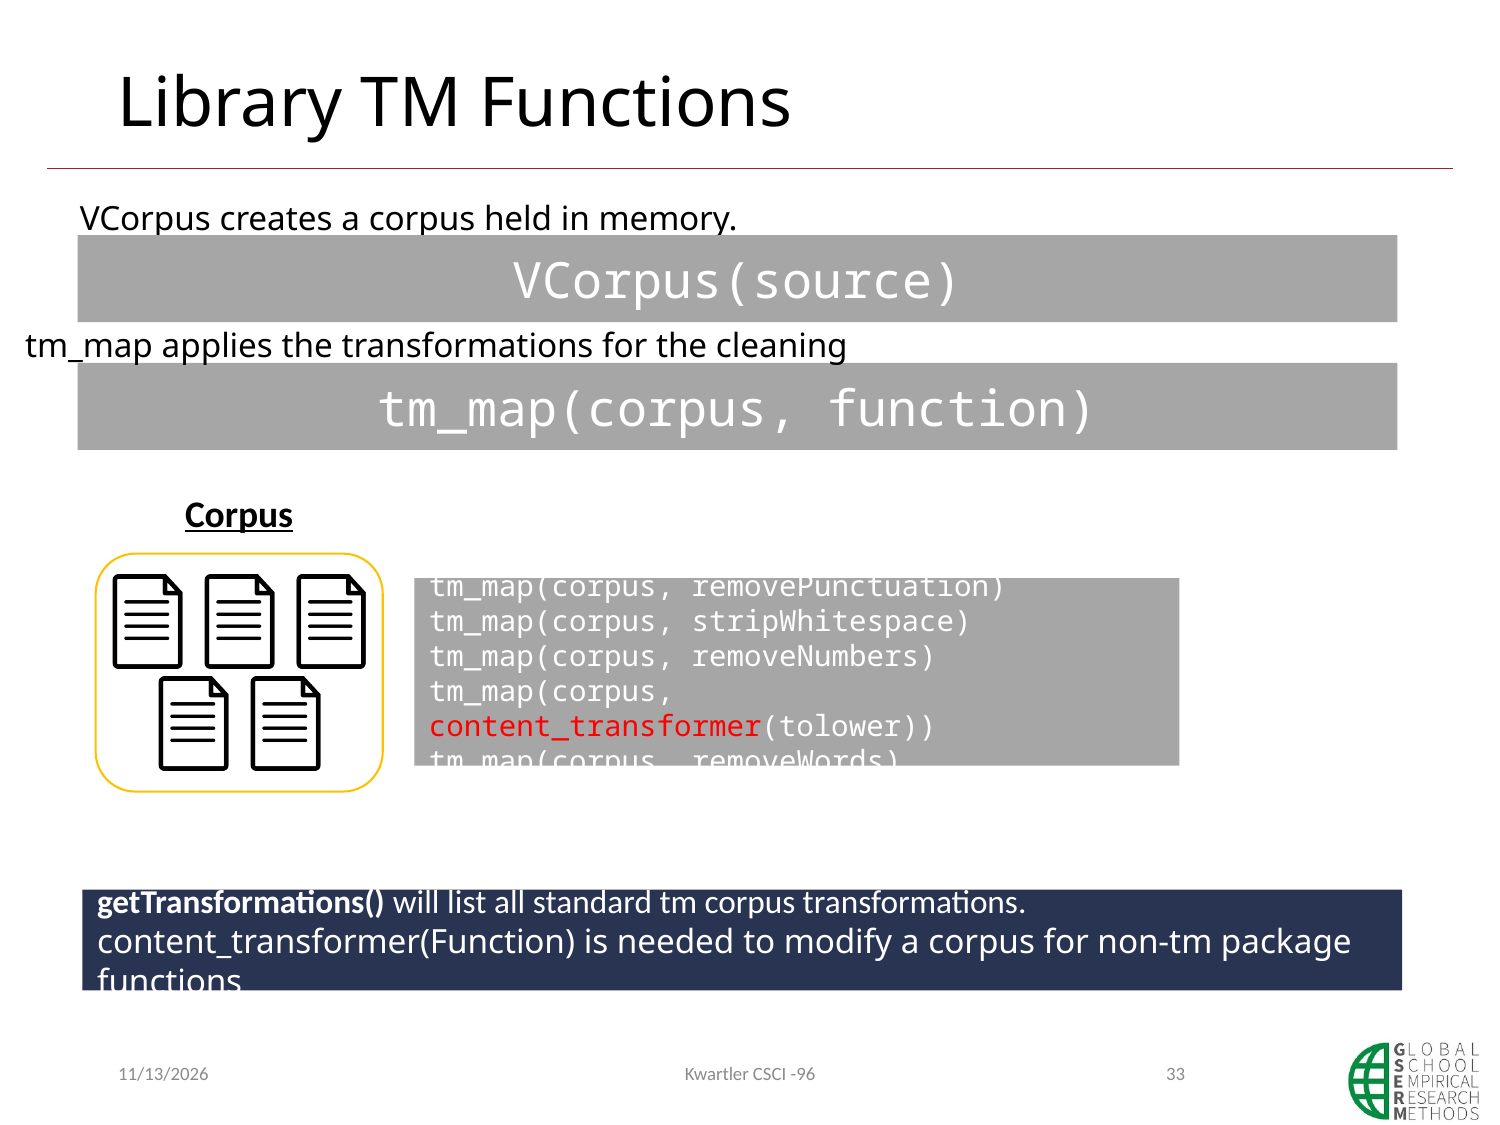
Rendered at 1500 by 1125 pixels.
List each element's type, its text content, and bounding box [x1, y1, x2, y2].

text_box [66, 316, 1398, 450]
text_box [65, 190, 1398, 323]
title Library TM Functions [103, 59, 1397, 157]
text_box Corpus [170, 482, 309, 543]
text_box Kwartler CSCI -96 [496, 1042, 1004, 1103]
picture [1342, 1035, 1500, 1125]
text_box tm_map(corpus, removePunctuation) tm_map(corpus, stripWhitespace) tm_map(corpus, removeNumbers) tm_map(corpus, content_transformer(tolower)) tm_map(corpus, removeWords) [414, 578, 1180, 766]
text_box 33 [1059, 1042, 1200, 1103]
text_box 8/26/2019 [103, 1042, 441, 1103]
text_box getTransformations() will list all standard tm corpus transformations. content_transformer(Function) is needed to modify a corpus for non-tm package functions [82, 889, 1403, 991]
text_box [95, 553, 383, 792]
